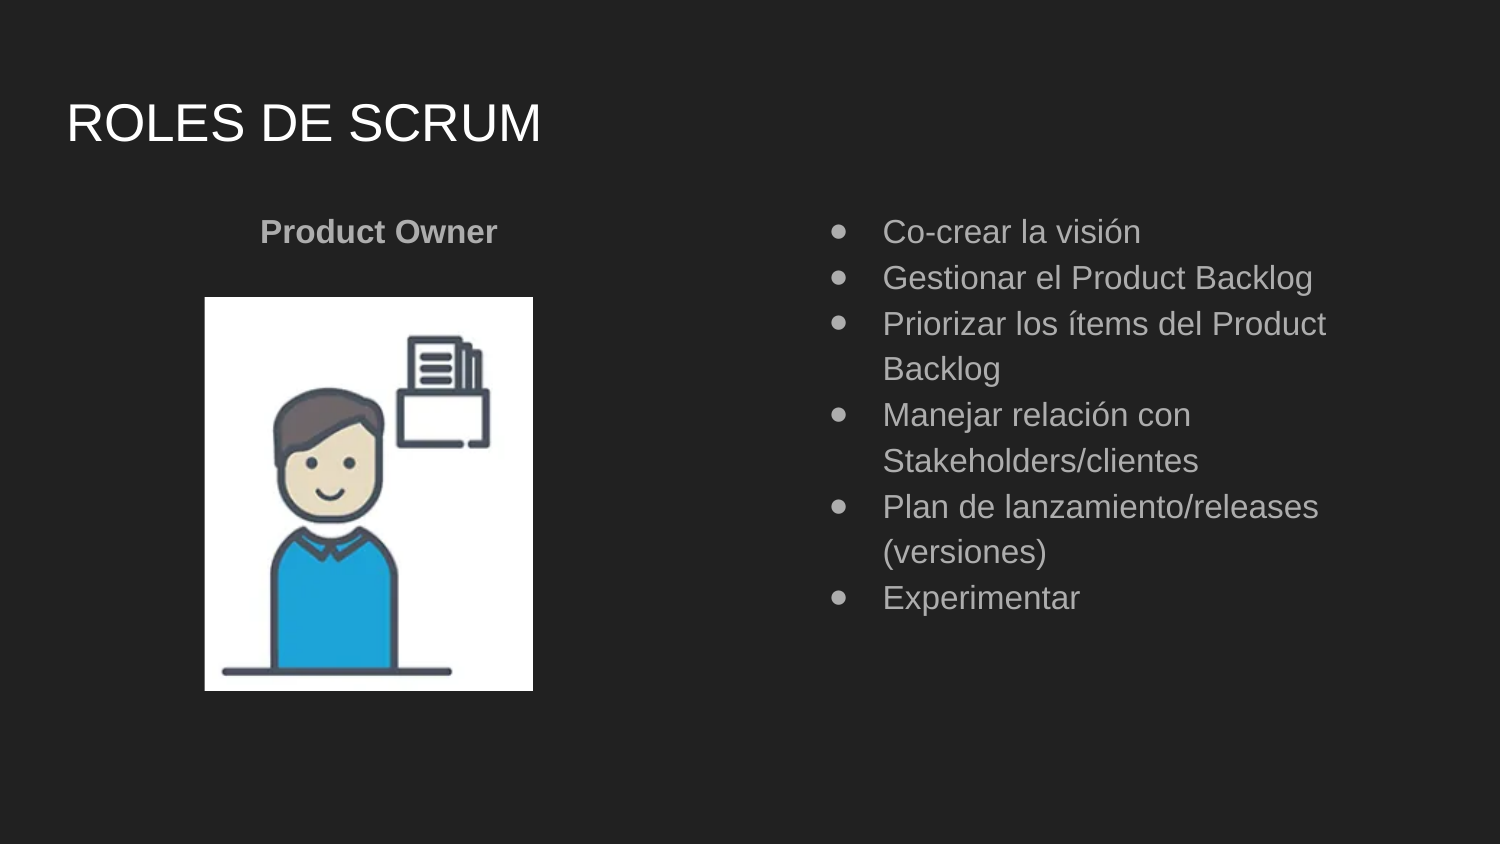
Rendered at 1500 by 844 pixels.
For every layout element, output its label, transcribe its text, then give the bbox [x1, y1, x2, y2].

list Product Owner [51, 189, 708, 750]
list Co-crear la visión Gestionar el Product Backlog Priorizar los ítems del Product Backlog Manejar relación con Stakeholders/clientes Plan de lanzamiento/releases (versiones) Experimentar [792, 189, 1449, 750]
title ROLES DE SCRUM [51, 72, 1449, 167]
picture [204, 297, 534, 691]
